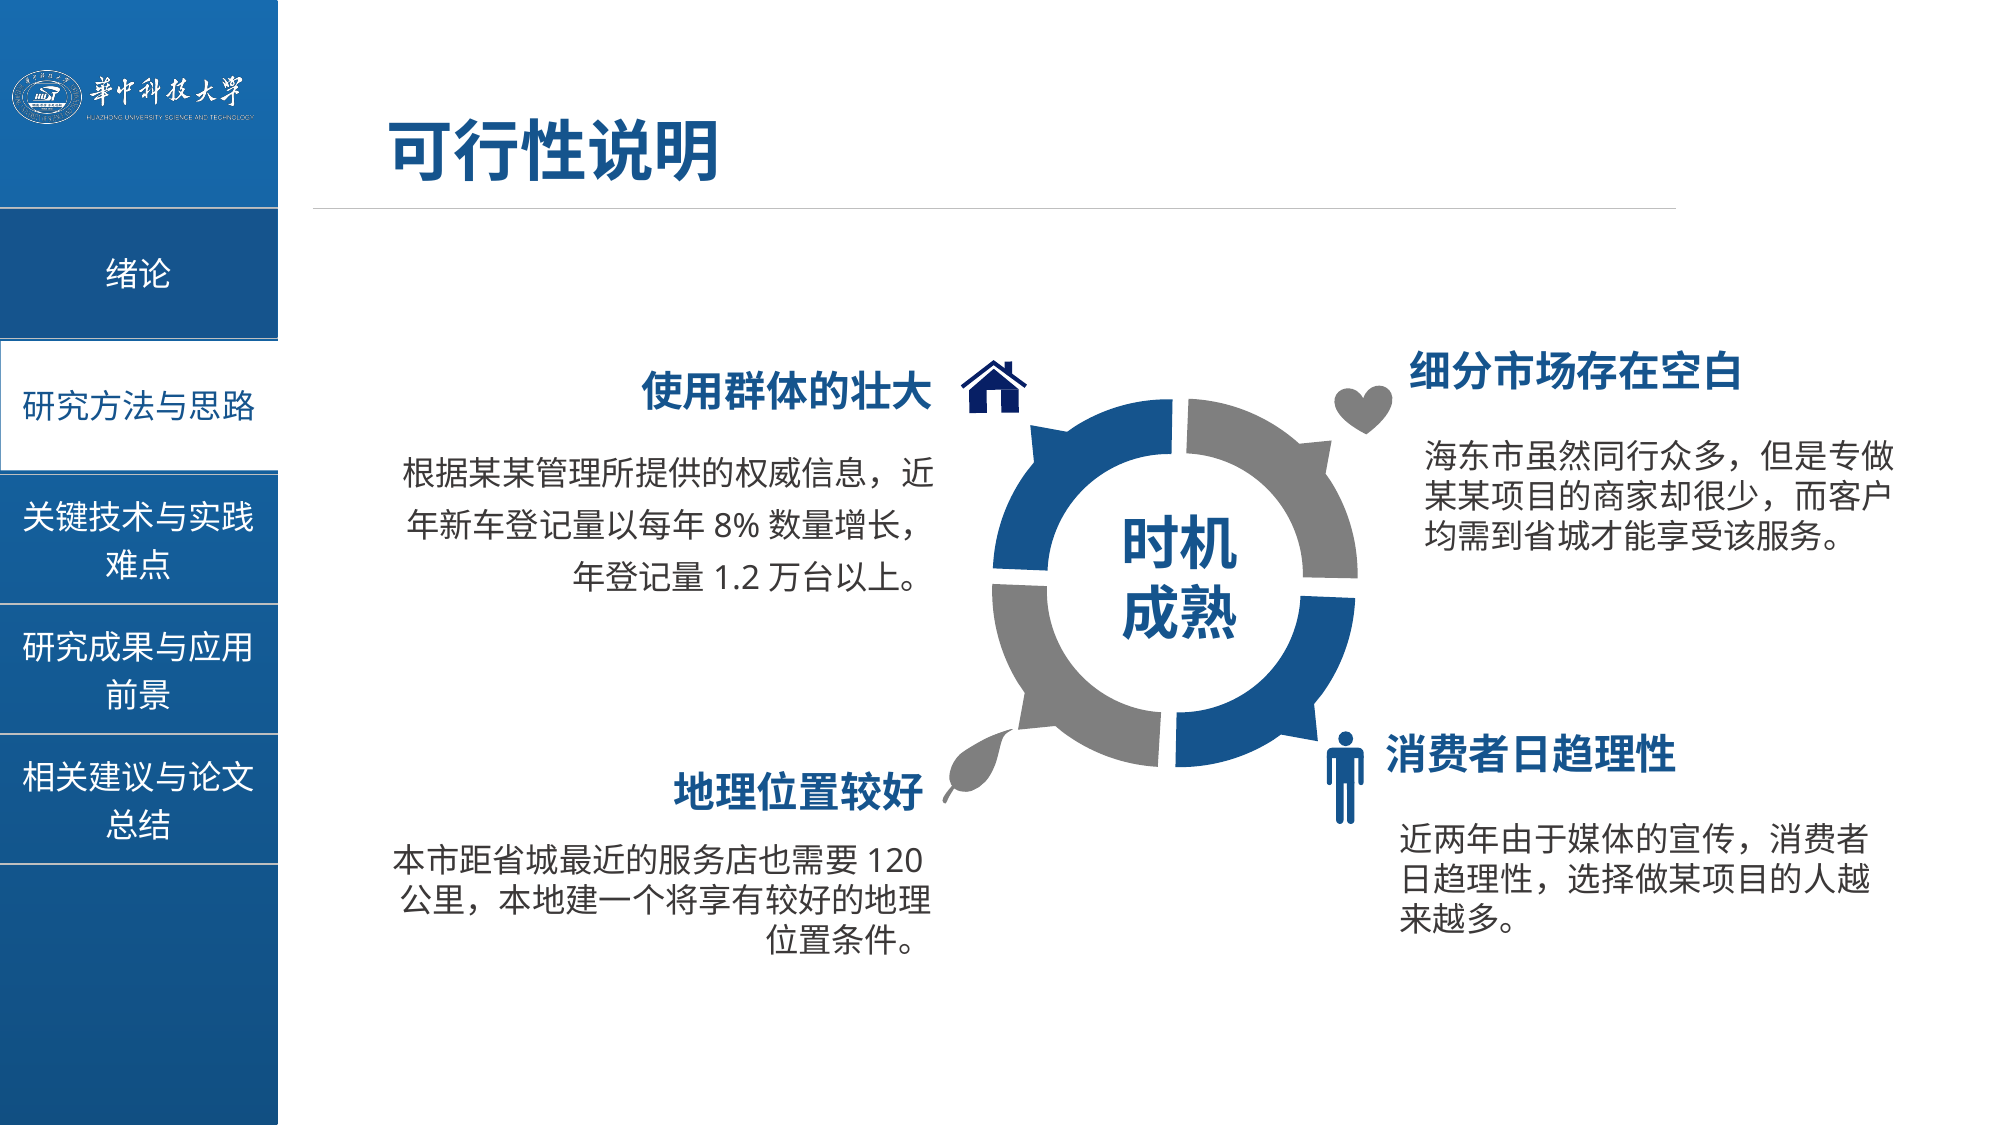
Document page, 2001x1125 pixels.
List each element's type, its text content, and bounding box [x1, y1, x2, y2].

text_box 地理位置较好 [459, 757, 939, 823]
text_box 近两年由于媒体的宣传，消费者日趋理性，选择做某项目的人越来越多。 [1384, 810, 1886, 946]
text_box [939, 731, 1016, 801]
text_box [0, 865, 278, 1125]
table_cell 研究成果与应用前景 [0, 605, 278, 733]
text_box [1174, 594, 1357, 769]
text_box [991, 398, 1174, 572]
picture [12, 70, 254, 124]
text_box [0, 341, 279, 471]
text_box 时机成熟 [1088, 498, 1271, 654]
table_cell 关键技术与实践难点 [0, 475, 278, 603]
text_box [0, 0, 278, 207]
text_box 根据某某管理所提供的权威信息，近年新车登记量以每年8%数量增长，年登记量1.2万台以上。 [373, 432, 950, 604]
text_box 海东市虽然同行众多，但是专做某某项目的商家却很少，而客户均需到省城才能享受该服务。 [1409, 427, 1910, 562]
text_box 消费者日趋理性 [1370, 720, 1743, 786]
text_box 可行性说明 [386, 108, 986, 189]
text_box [1326, 731, 1364, 824]
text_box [958, 360, 1031, 413]
text_box 绪论 [0, 208, 278, 339]
text_box 本市距省城最近的服务店也需要120公里，本地建一个将享有较好的地理位置条件。 [370, 831, 947, 967]
text_box 使用群体的壮大 [518, 357, 949, 423]
text_box [1185, 397, 1359, 580]
text_box [1333, 384, 1394, 436]
text_box 细分市场存在空白 [1395, 337, 1800, 403]
table_cell 相关建议与论文总结 [0, 735, 278, 863]
text_box [991, 582, 1163, 768]
